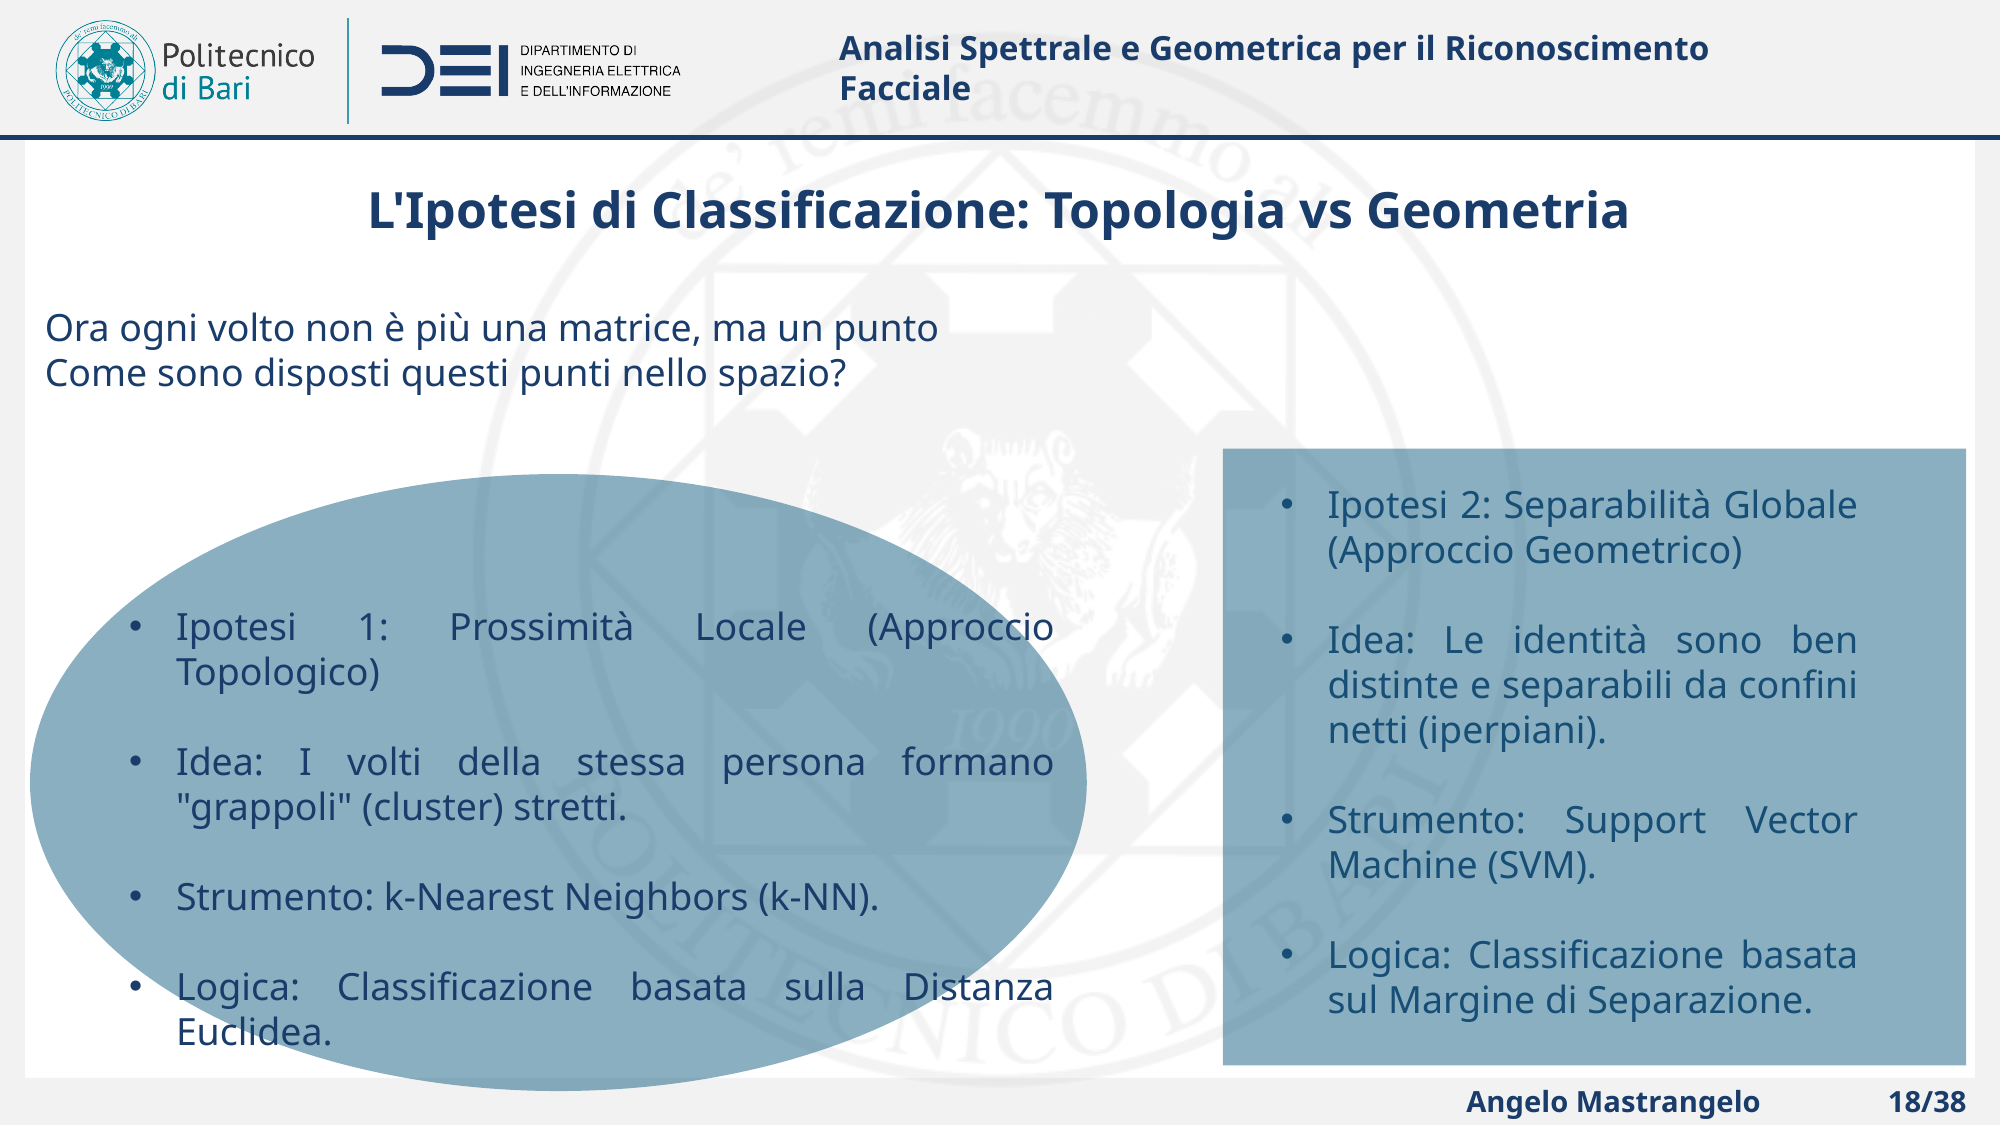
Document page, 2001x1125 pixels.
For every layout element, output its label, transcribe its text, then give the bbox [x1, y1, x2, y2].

text_box Angelo Mastrangelo [1196, 1077, 1764, 1125]
text_box [138, 474, 978, 595]
text_box [30, 615, 114, 950]
text_box Ipotesi 1: Prossimità Locale (Approccio Topologico) Idea: I volti della stessa persona formano "grappoli" (cluster) stretti. Strumento: k-Nearest Neighbors (k-NN). Logica: Classificazione basata sulla Distanza Euclidea. [114, 595, 1071, 1061]
text_box [1222, 448, 1967, 1066]
text_box [330, 1061, 786, 1092]
text_box L'Ipotesi di Classificazione: Topologia vs Geometria [353, 171, 1647, 246]
text_box [1071, 707, 1087, 858]
text_box 18/38 [1764, 1077, 1982, 1125]
text_box Analisi Spettrale e Geometrica per il Riconoscimento Facciale [824, 13, 1755, 121]
picture [48, 18, 688, 124]
